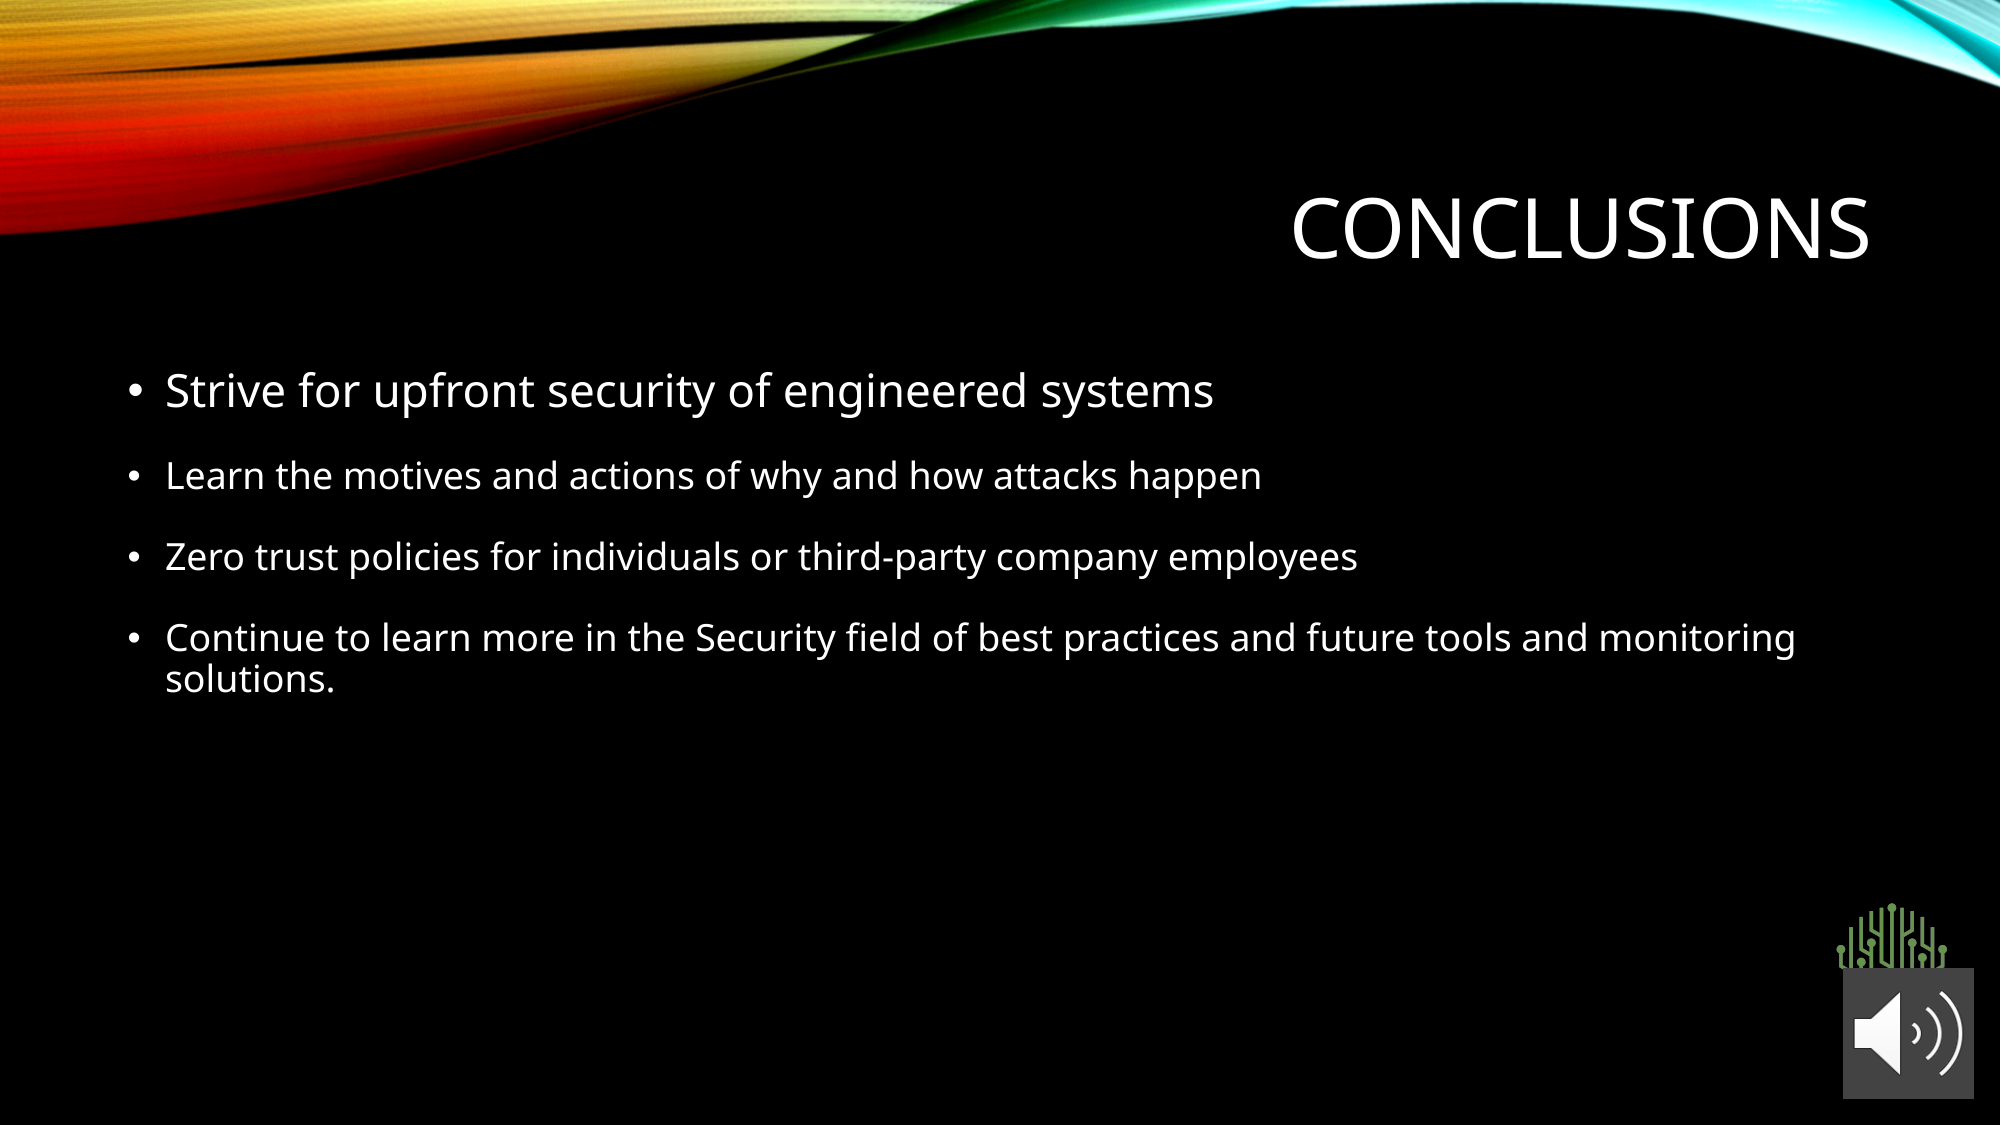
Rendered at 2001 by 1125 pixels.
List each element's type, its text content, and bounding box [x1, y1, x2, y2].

picture [1817, 892, 1976, 1101]
title CONCLUSIONS [474, 125, 1888, 338]
list Strive for upfront security of engineered systems Learn the motives and actions of why and how attacks happen Zero trust policies for individuals or third-party company employees Continue to learn more in the Security field of best practices and future tools and monitoring solutions. [112, 360, 1888, 1021]
picture [0, 0, 2000, 237]
